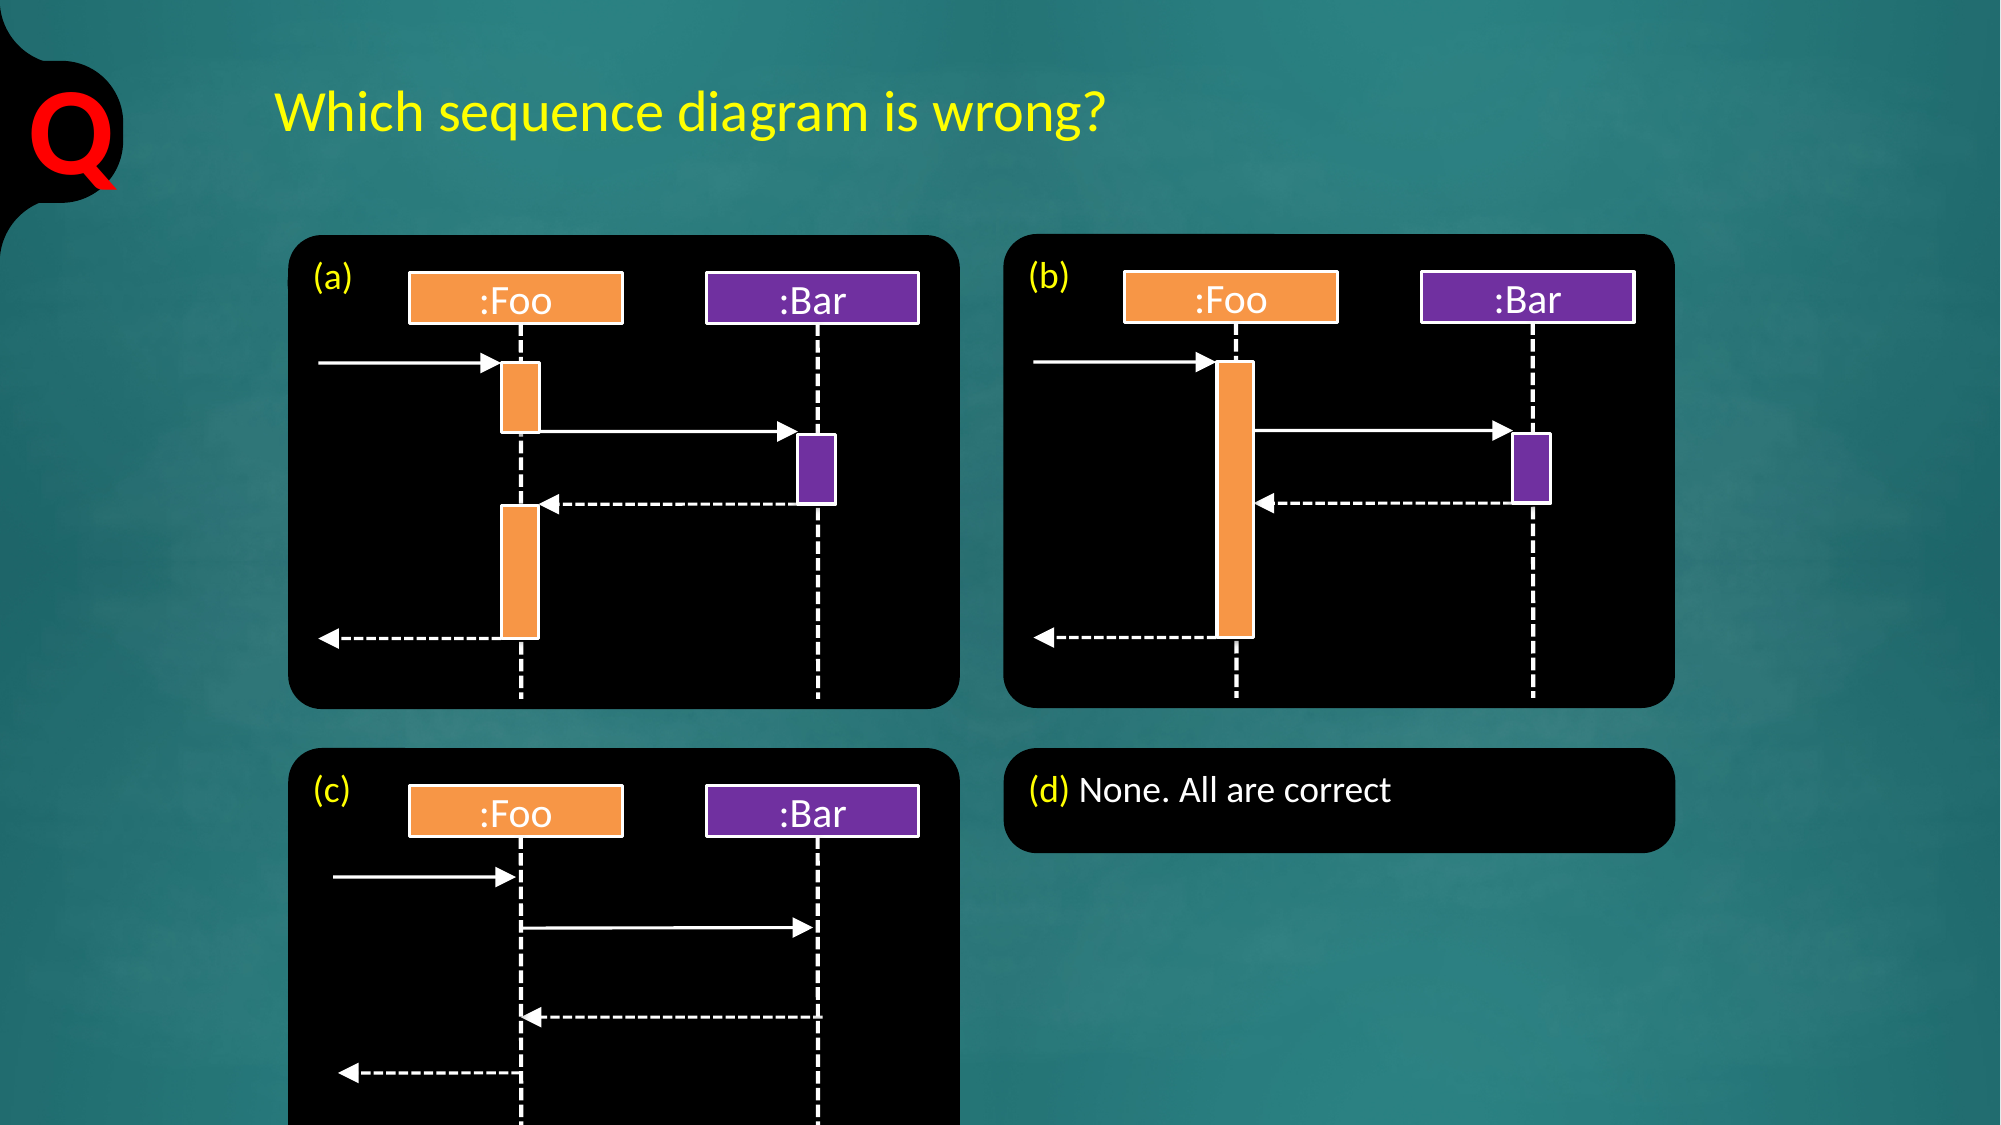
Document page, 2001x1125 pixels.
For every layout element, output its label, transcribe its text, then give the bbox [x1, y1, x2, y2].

text_box [519, 1104, 524, 1118]
text_box [815, 1037, 821, 1051]
text_box [1234, 674, 1239, 688]
text_box [1530, 389, 1535, 402]
text_box [815, 340, 820, 353]
text_box [815, 356, 820, 370]
text_box [519, 1087, 524, 1101]
text_box [1530, 422, 1535, 431]
text_box (b) [1001, 231, 1678, 711]
text_box [1530, 557, 1536, 570]
text_box [1530, 355, 1535, 369]
text_box [815, 953, 820, 967]
text_box [518, 970, 524, 984]
text_box [815, 853, 820, 866]
text_box [501, 362, 540, 434]
text_box [815, 591, 821, 605]
text_box [1530, 406, 1535, 419]
text_box [815, 1104, 821, 1118]
text_box [337, 1062, 362, 1084]
text_box [1234, 657, 1239, 671]
text_box [1530, 339, 1535, 352]
text_box [519, 658, 524, 672]
text_box :Bar [706, 785, 920, 837]
text_box [518, 340, 523, 353]
text_box [815, 987, 820, 1000]
text_box [815, 625, 821, 638]
text_box [815, 608, 821, 622]
text_box [1216, 361, 1254, 638]
text_box [518, 987, 524, 1000]
text_box [518, 903, 524, 916]
text_box [518, 836, 523, 849]
text_box [318, 352, 502, 374]
text_box :Foo [409, 272, 623, 324]
text_box [815, 524, 821, 538]
text_box [1512, 432, 1552, 504]
text_box [1531, 624, 1536, 637]
text_box [797, 433, 837, 505]
text_box [518, 457, 524, 471]
text_box [815, 574, 821, 588]
text_box [815, 558, 821, 571]
text_box [1531, 657, 1536, 671]
text_box [522, 917, 811, 938]
text_box [518, 886, 523, 900]
text_box [815, 1054, 821, 1067]
text_box [518, 323, 523, 336]
text_box [1233, 339, 1239, 352]
text_box (d) None. All are correct [1001, 745, 1678, 856]
text_box [519, 675, 524, 689]
text_box [815, 903, 820, 916]
text_box [1033, 627, 1058, 648]
text_box [318, 628, 342, 649]
text_box [1531, 674, 1536, 688]
text_box [815, 836, 820, 849]
text_box [815, 970, 820, 984]
text_box [518, 920, 524, 933]
text_box [815, 423, 820, 432]
text_box [815, 541, 821, 554]
text_box [815, 1003, 820, 1017]
text_box [815, 886, 820, 900]
text_box Which sequence diagram is wrong? [259, 65, 1513, 180]
text_box [815, 1087, 821, 1101]
text_box [1530, 540, 1536, 553]
text_box [1233, 322, 1239, 335]
text_box [519, 1071, 524, 1084]
text_box [1033, 351, 1217, 373]
text_box [815, 390, 820, 403]
text_box [815, 1020, 820, 1034]
text_box (c) [286, 745, 962, 1125]
text_box [518, 491, 524, 503]
text_box [1531, 640, 1536, 654]
text_box :Bar [1421, 271, 1635, 323]
text_box [1530, 523, 1536, 537]
text_box :Foo [409, 785, 623, 837]
text_box [519, 1054, 524, 1067]
text_box [333, 866, 516, 888]
text_box [1531, 573, 1536, 587]
text_box [815, 323, 820, 336]
picture [0, 0, 2001, 1125]
text_box [288, 243, 372, 323]
text_box [815, 658, 821, 672]
text_box [518, 474, 524, 487]
text_box [1258, 492, 1277, 514]
text_box [538, 493, 562, 515]
text_box [518, 441, 524, 454]
text_box [815, 407, 820, 420]
text_box [815, 869, 820, 883]
text_box [518, 953, 524, 967]
text_box [1234, 646, 1239, 654]
text_box [1530, 511, 1536, 520]
text_box [1531, 607, 1536, 620]
text_box [518, 1037, 524, 1051]
text_box (a) [286, 232, 962, 712]
text_box [1530, 322, 1535, 335]
text_box [816, 675, 821, 689]
text_box [815, 641, 821, 655]
text_box :Foo [1124, 271, 1338, 323]
text_box [518, 1003, 524, 1017]
text_box [815, 920, 820, 933]
text_box [1254, 420, 1513, 441]
text_box [518, 1020, 524, 1034]
text_box [518, 853, 523, 866]
text_box [518, 936, 524, 950]
text_box [1531, 590, 1536, 604]
text_box [815, 1071, 821, 1084]
text_box [500, 505, 539, 639]
text_box [539, 421, 798, 442]
text_box [518, 869, 523, 883]
text_box :Bar [706, 272, 920, 324]
text_box [528, 1006, 543, 1028]
text_box [815, 373, 820, 387]
text_box [815, 512, 820, 521]
text_box [815, 936, 820, 950]
text_box [1530, 372, 1535, 386]
